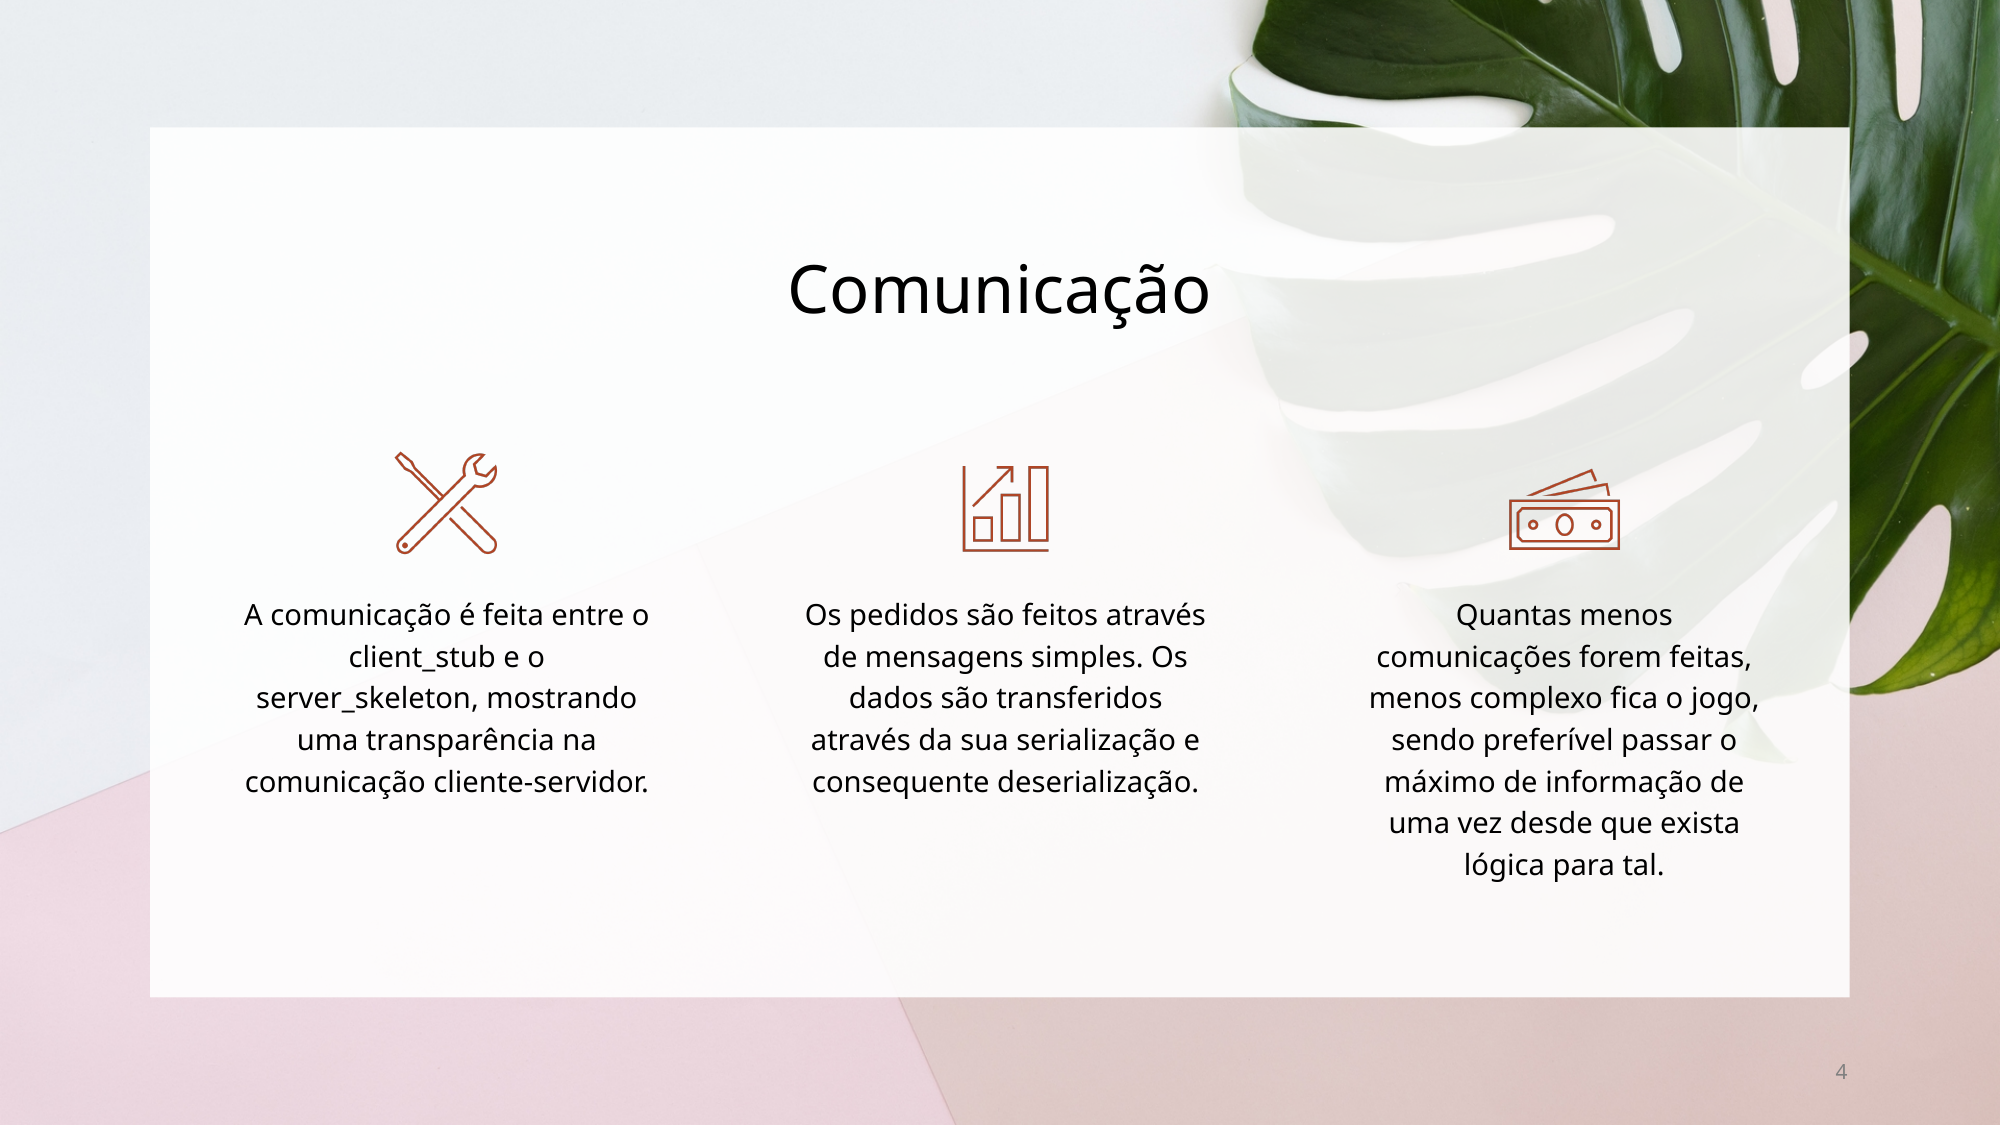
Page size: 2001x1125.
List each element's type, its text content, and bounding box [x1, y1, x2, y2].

list A comunicação é feita entre o client_stub e o server_skeleton, mostrando uma transparência na comunicação cliente-servidor. [221, 582, 672, 958]
list Quantas menos comunicações forem feitas, menos complexo fica o jogo, sendo preferível passar o máximo de informação de uma vez desde que exista lógica para tal. [1339, 582, 1790, 958]
list Os pedidos são feitos através de mensagens simples. Os dados são transferidos através da sua serialização e consequente deserialização. [780, 582, 1231, 958]
picture [0, 0, 2000, 1125]
slide_number 4 [1412, 1042, 1863, 1103]
title Comunicação [174, 246, 1825, 339]
